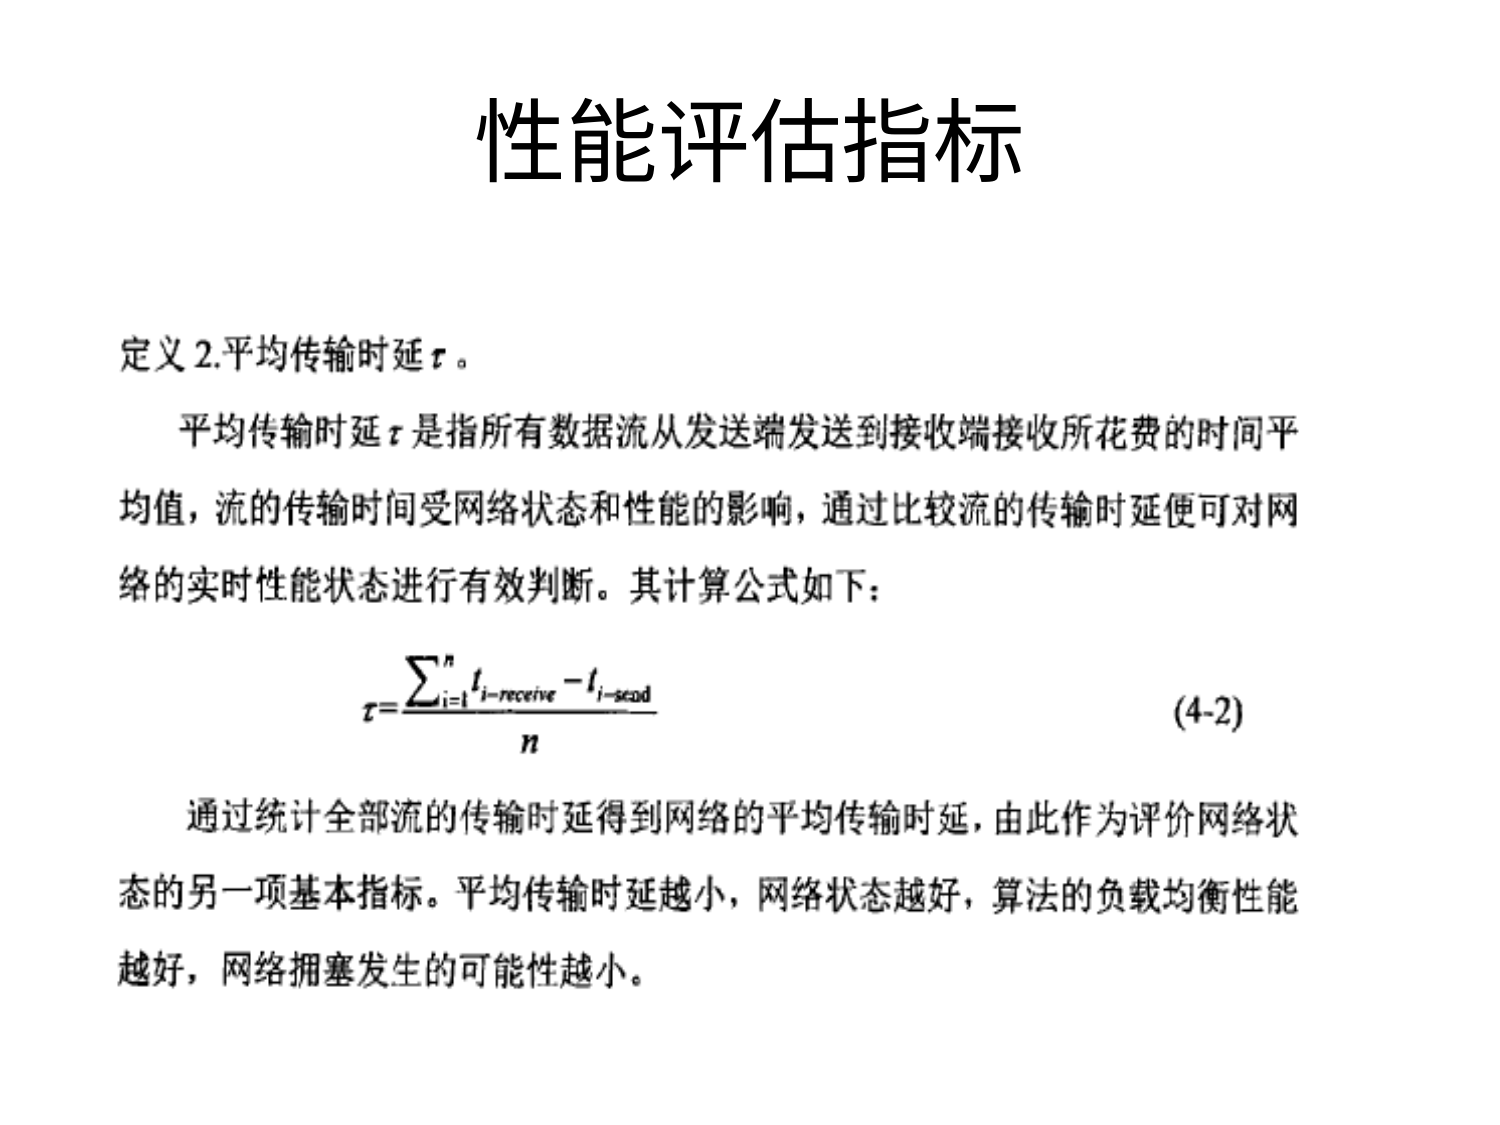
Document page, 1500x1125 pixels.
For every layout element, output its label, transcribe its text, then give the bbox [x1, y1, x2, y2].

title 性能评估指标 [75, 45, 1425, 233]
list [88, 326, 1318, 1024]
